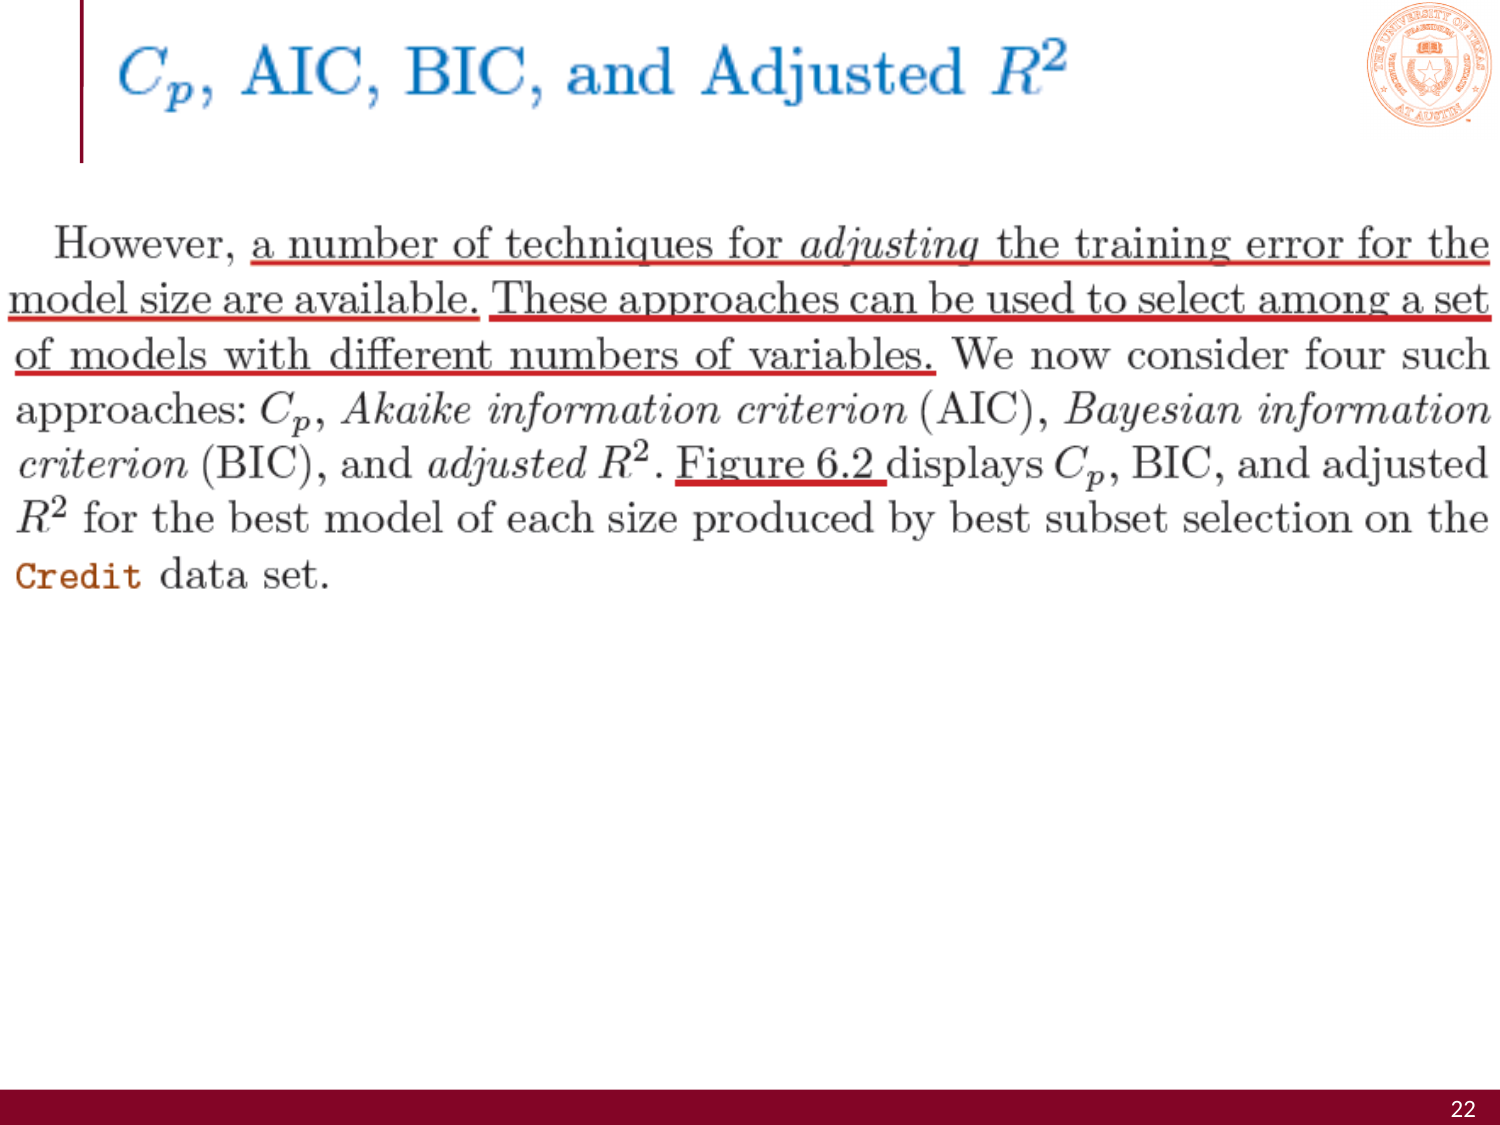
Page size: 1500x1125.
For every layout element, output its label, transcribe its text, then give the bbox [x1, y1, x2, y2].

picture [0, 217, 1500, 595]
picture [100, 24, 1094, 117]
picture [1360, 0, 1498, 140]
slide_number 22 [1141, 1077, 1492, 1125]
